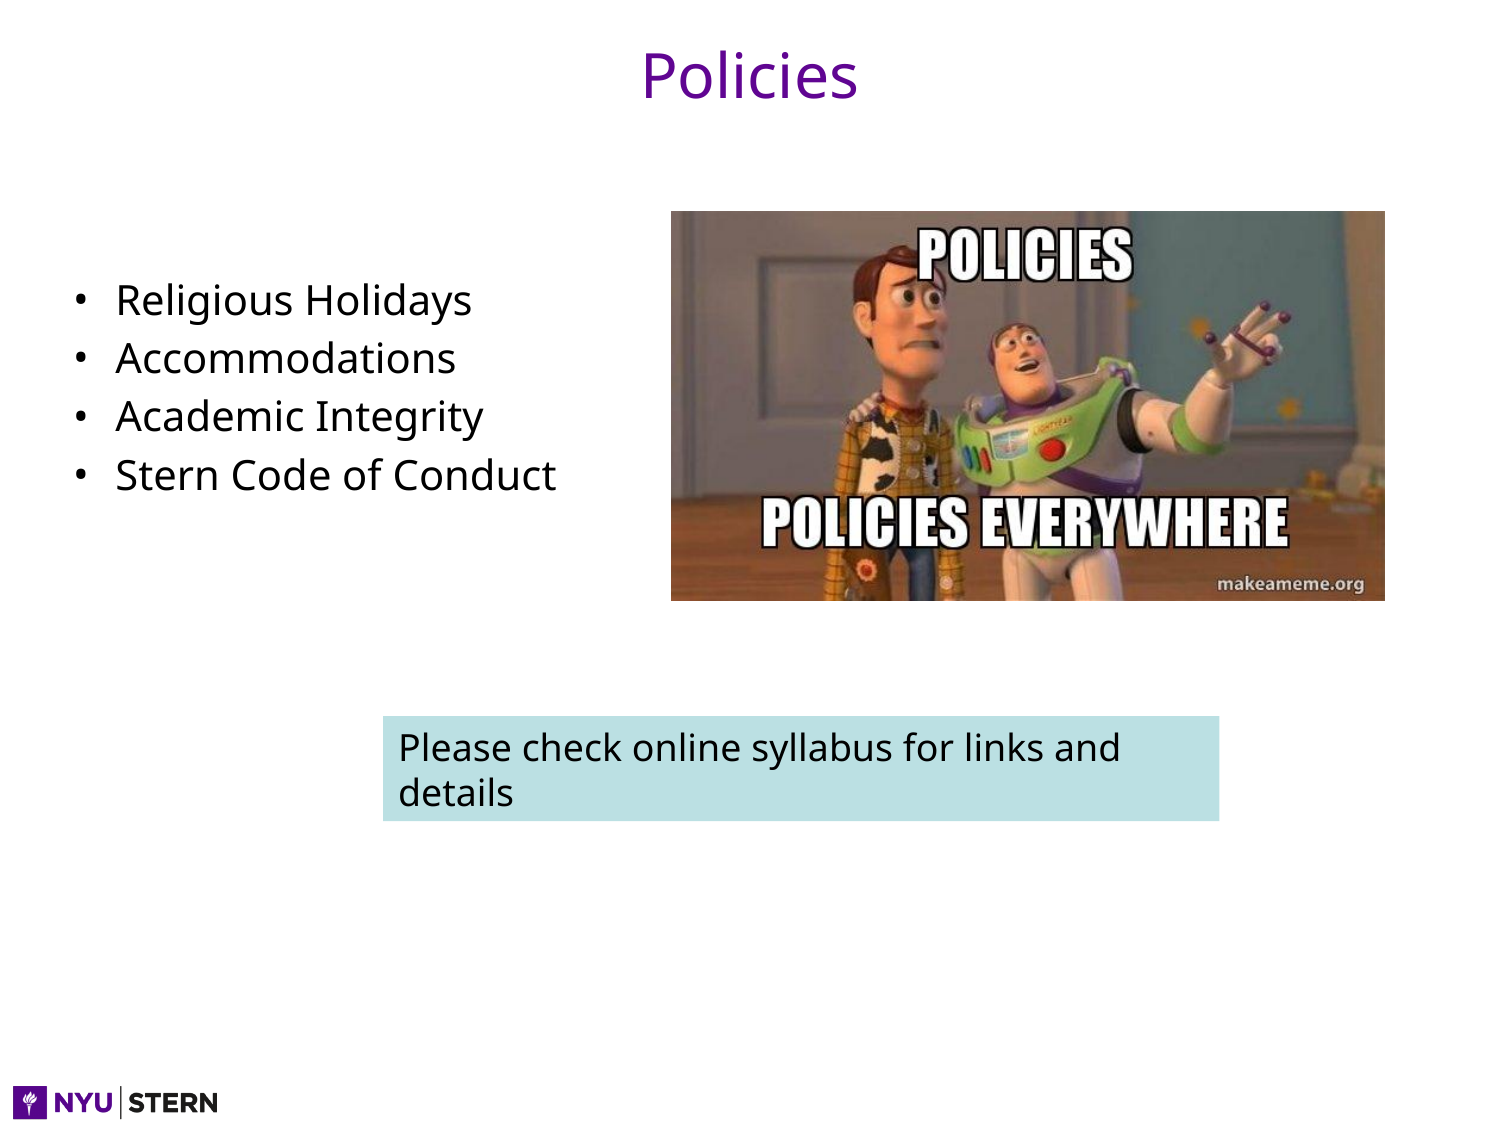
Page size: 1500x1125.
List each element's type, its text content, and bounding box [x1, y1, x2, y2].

title Policies [75, 27, 1425, 120]
picture [0, 1038, 230, 1125]
text_box Please check online syllabus for links and details [383, 716, 1220, 822]
list Religious Holidays Accommodations Academic Integrity Stern Code of Conduct [58, 265, 630, 533]
picture [671, 211, 1385, 601]
